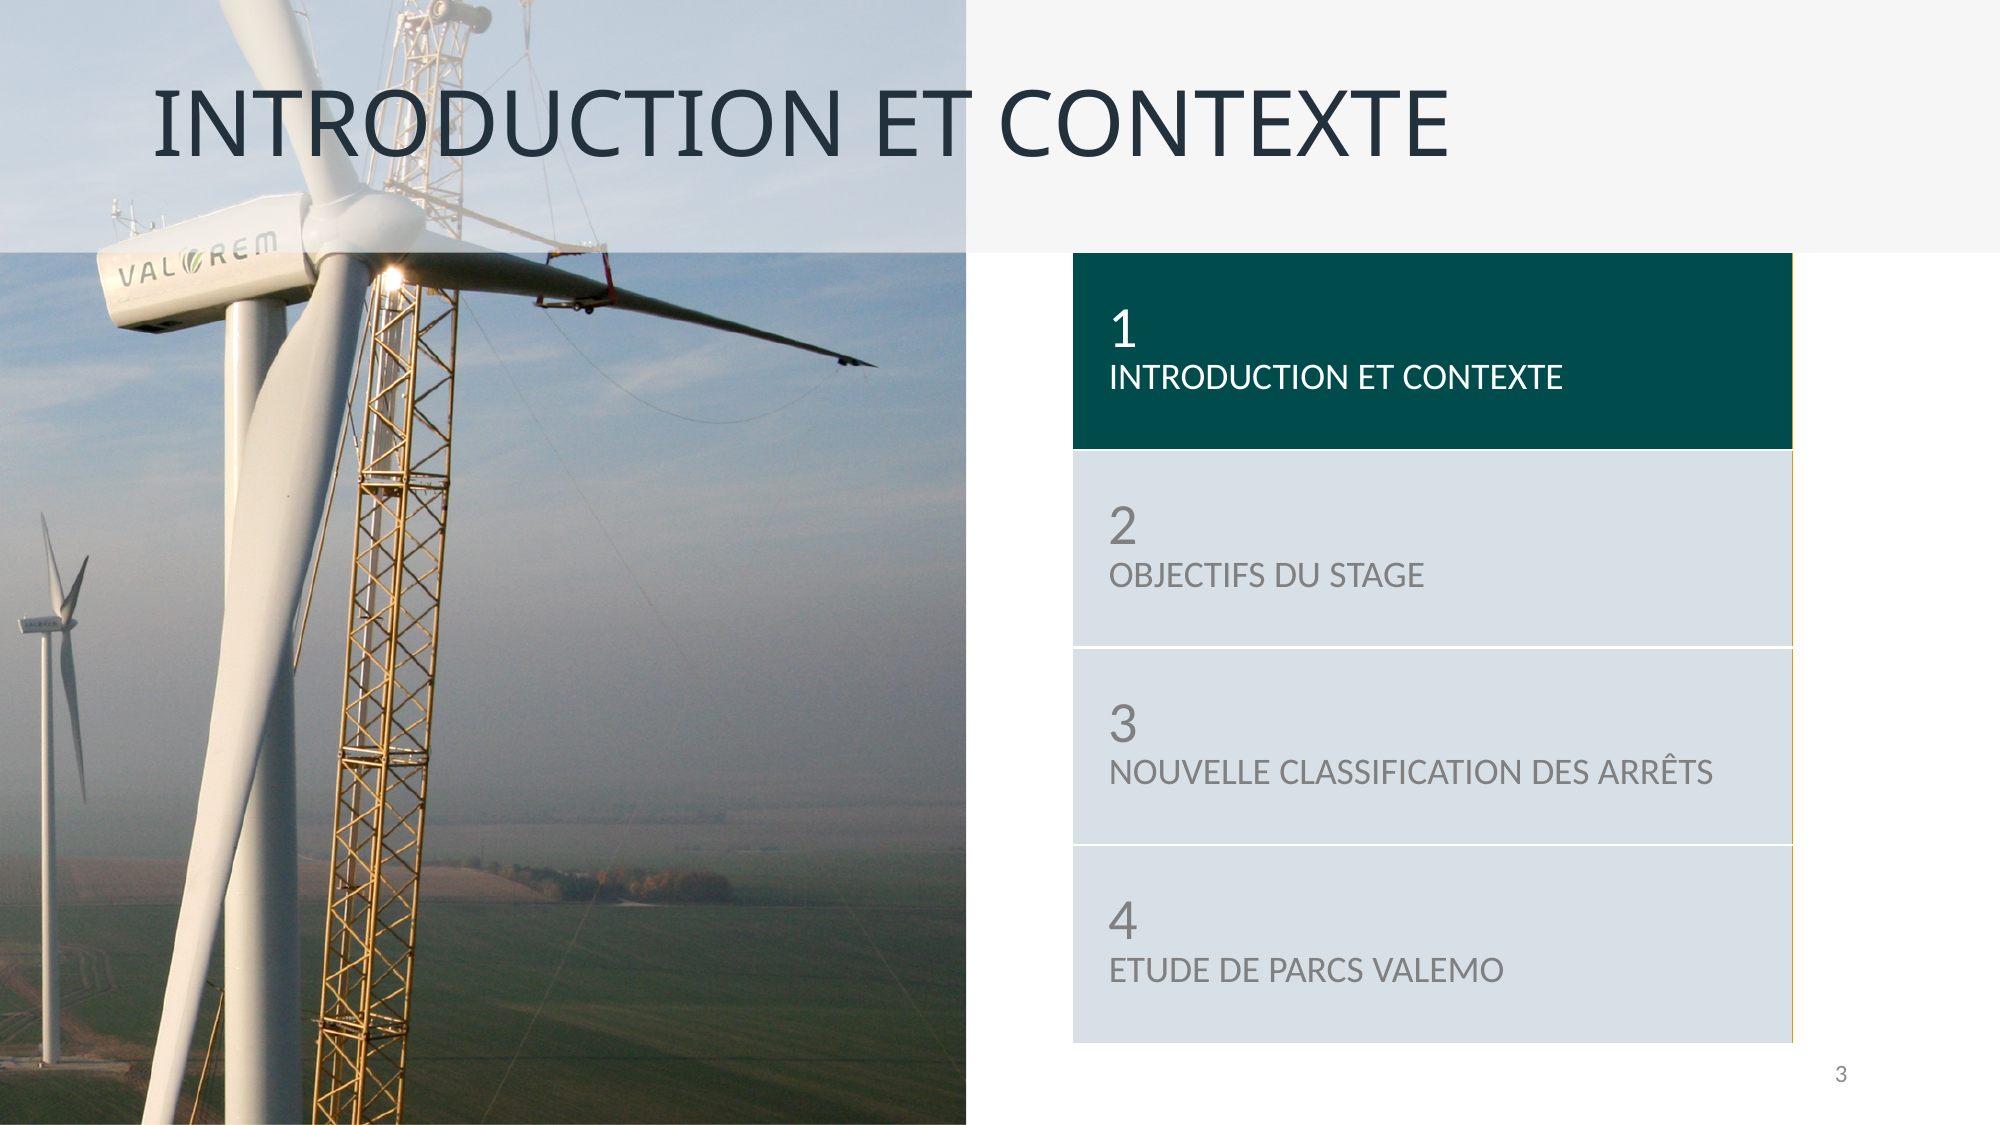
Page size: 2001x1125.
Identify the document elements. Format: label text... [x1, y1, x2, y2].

text_box [967, 0, 2000, 254]
slide_number 3 [1412, 1042, 1863, 1103]
table_cell 4 ETUDE DE PARCS VALEMO [1073, 846, 1792, 1043]
table_header 1 INTRODUCTION ET CONTEXTE [1073, 253, 1792, 449]
picture [0, 0, 967, 1125]
table_cell 2 OBJECTIFS DU STAGE [1073, 451, 1792, 646]
table_cell 3 NOUVELLE CLASSIFICATION DES ARRÊTS [1073, 649, 1792, 844]
title INTRODUCTION ET CONTEXTE [967, 65, 1863, 188]
